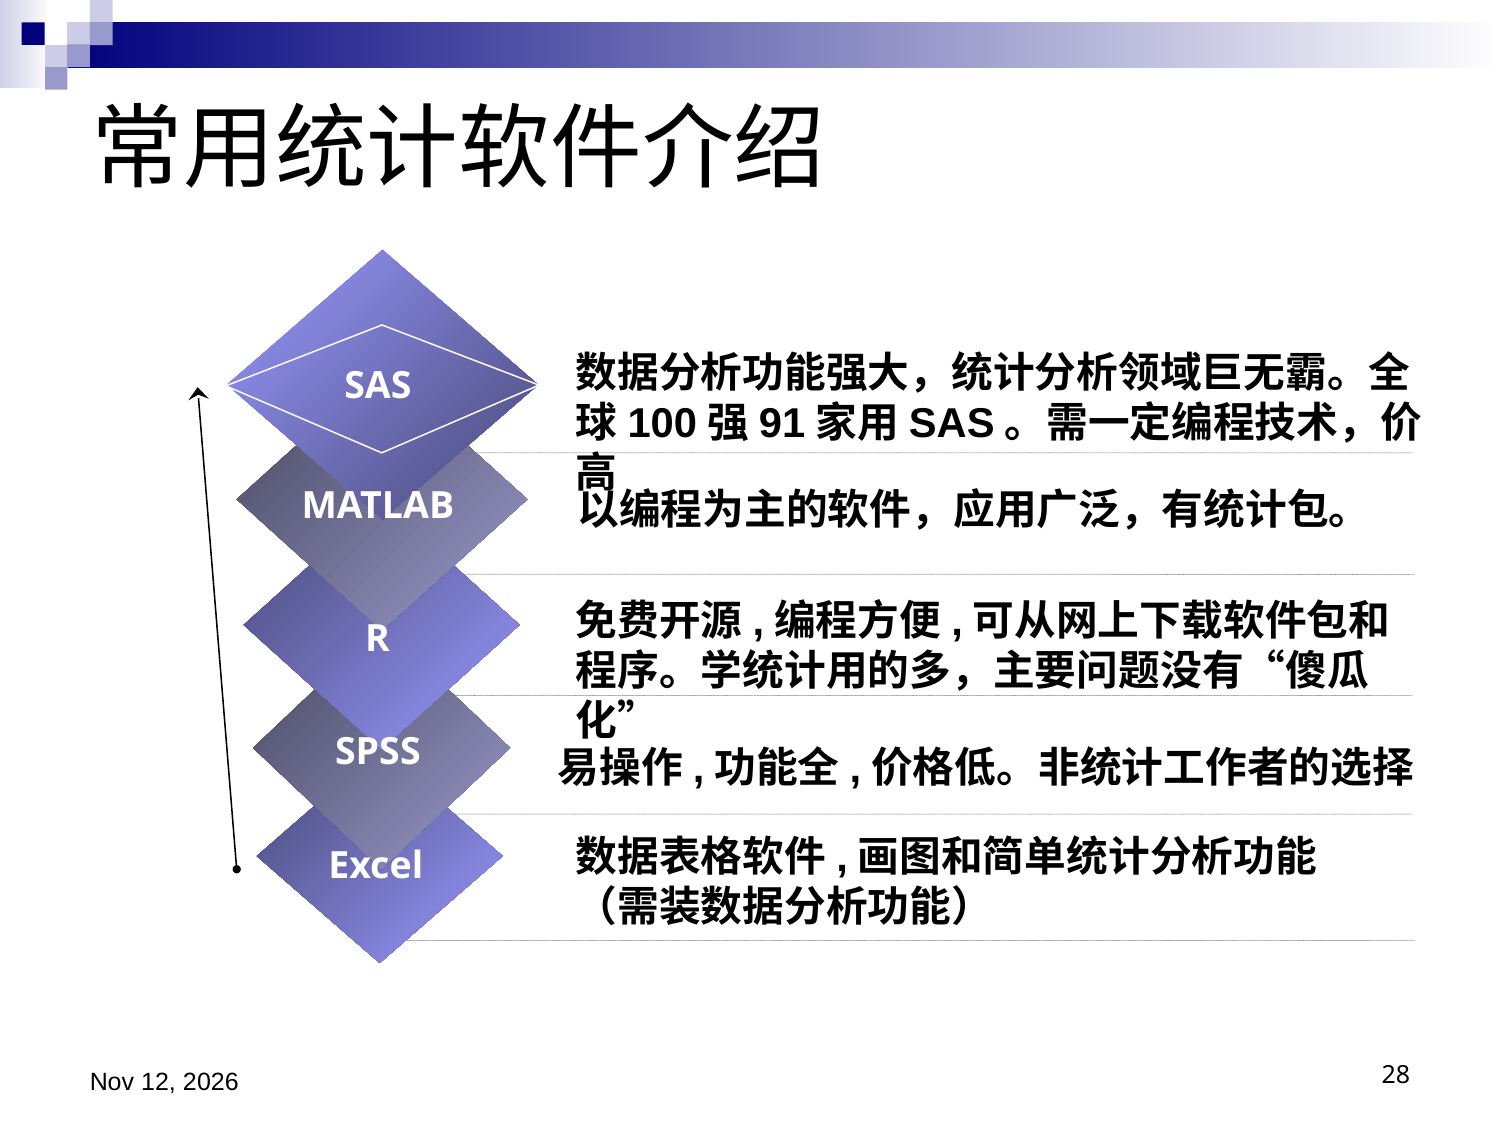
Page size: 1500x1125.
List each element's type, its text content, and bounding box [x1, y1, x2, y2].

text_box [232, 387, 536, 473]
text_box [253, 690, 511, 834]
text_box 免费开源,编程方便,可从网上下载软件包和程序。学统计用的多，主要问题没有“傻瓜化” [560, 586, 1424, 733]
text_box [256, 806, 503, 963]
text_box 数据表格软件,画图和简单统计分析功能（需装数据分析功能） [560, 822, 1412, 938]
text_box [236, 445, 528, 610]
text_box Excel [313, 834, 439, 894]
text_box [198, 398, 241, 874]
text_box 数据分析功能强大，统计分析领域巨无霸。全球100强91家用SAS。需一定编程技术，价高 [560, 338, 1449, 503]
text_box 以编程为主的软件，应用广泛，有统计包。 [562, 475, 1386, 541]
text_box [243, 565, 520, 719]
text_box [225, 324, 540, 453]
text_box [227, 257, 538, 384]
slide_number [74, 1024, 426, 1103]
slide_number 28 [1074, 1024, 1426, 1101]
text_box MATLAB [286, 473, 470, 534]
text_box SPSS [320, 719, 436, 780]
text_box 易操作,功能全,价格低。非统计工作者的选择 [542, 733, 1429, 799]
text_box SAS [329, 354, 427, 414]
text_box [188, 387, 209, 401]
text_box R [350, 606, 405, 666]
title 常用统计软件介绍 [76, 30, 1428, 257]
